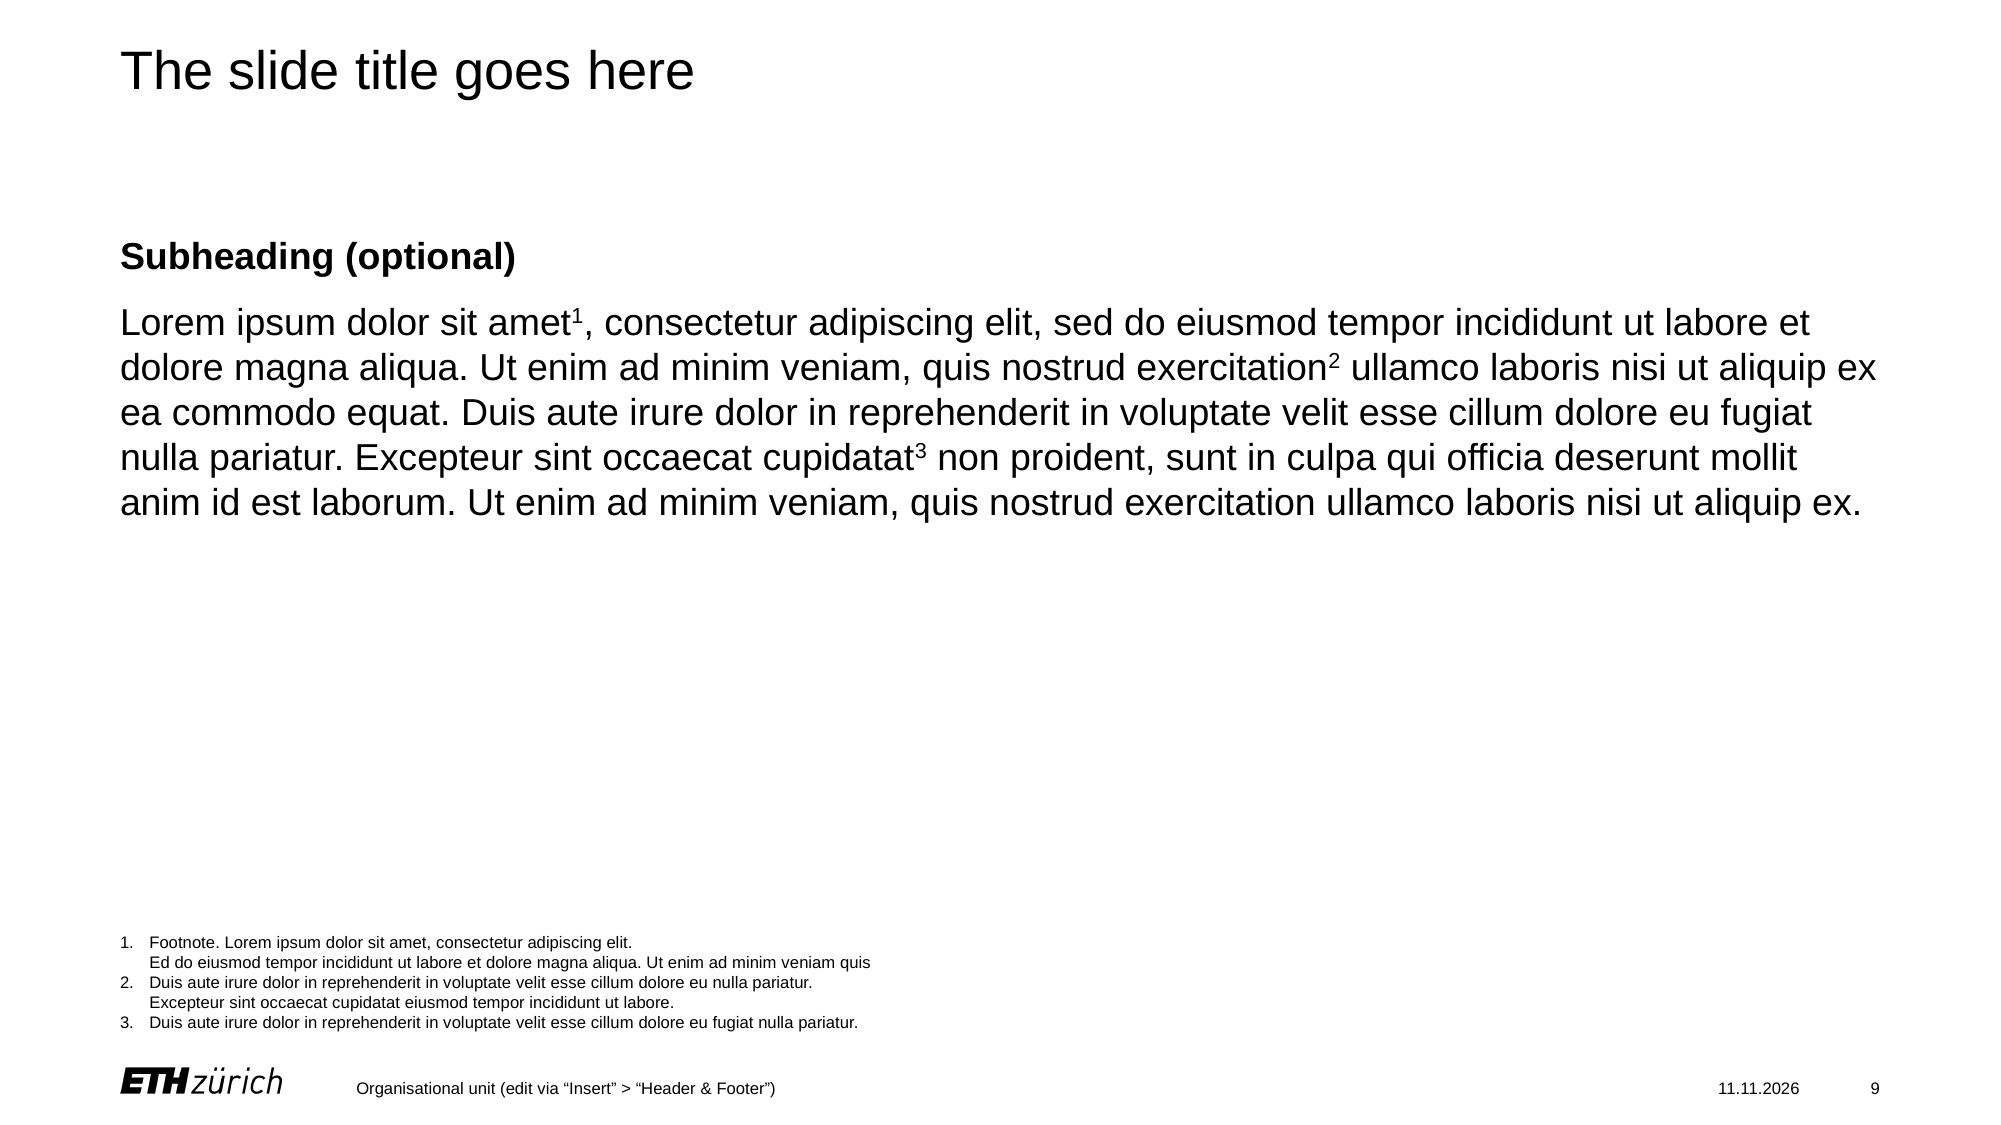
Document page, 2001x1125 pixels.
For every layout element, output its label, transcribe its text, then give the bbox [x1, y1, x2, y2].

picture [120, 1067, 282, 1094]
list Subheading (optional) Lorem ipsum dolor sit amet1, consectetur adipiscing elit, sed do eiusmod tempor incididunt ut labore et dolore magna aliqua. Ut enim ad minim veniam, quis nostrud exercitation2 ullamco laboris nisi ut aliquip ex ea commodo equat. Duis aute irure dolor in reprehenderit in voluptate velit esse cillum dolore eu fugiat nulla pariatur. Excepteur sint occaecat cupidatat3 non proident, sunt in culpa qui officia deserunt mollit anim id est laborum. Ut enim ad minim veniam, quis nostrud exercitation ullamco laboris nisi ut aliquip ex. [120, 231, 1880, 882]
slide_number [1718, 1069, 1819, 1106]
title The slide title goes here [120, 42, 1880, 191]
slide_number 9 [1827, 1069, 1880, 1106]
list Footnote. Lorem ipsum dolor sit amet, consectetur adipiscing elit. Ed do eiusmod tempor incididunt ut labore et dolore magna aliqua. Ut enim ad minim veniam quis Duis aute irure dolor in reprehenderit in voluptate velit esse cillum dolore eu nulla pariatur. Excepteur sint occaecat cupidatat eiusmod tempor incididunt ut labore. Duis aute irure dolor in reprehenderit in voluptate velit esse cillum dolore eu fugiat nulla pariatur. [120, 913, 1000, 1032]
footer Organisational unit (edit via “Insert” > “Header & Footer”) [356, 1069, 1243, 1106]
